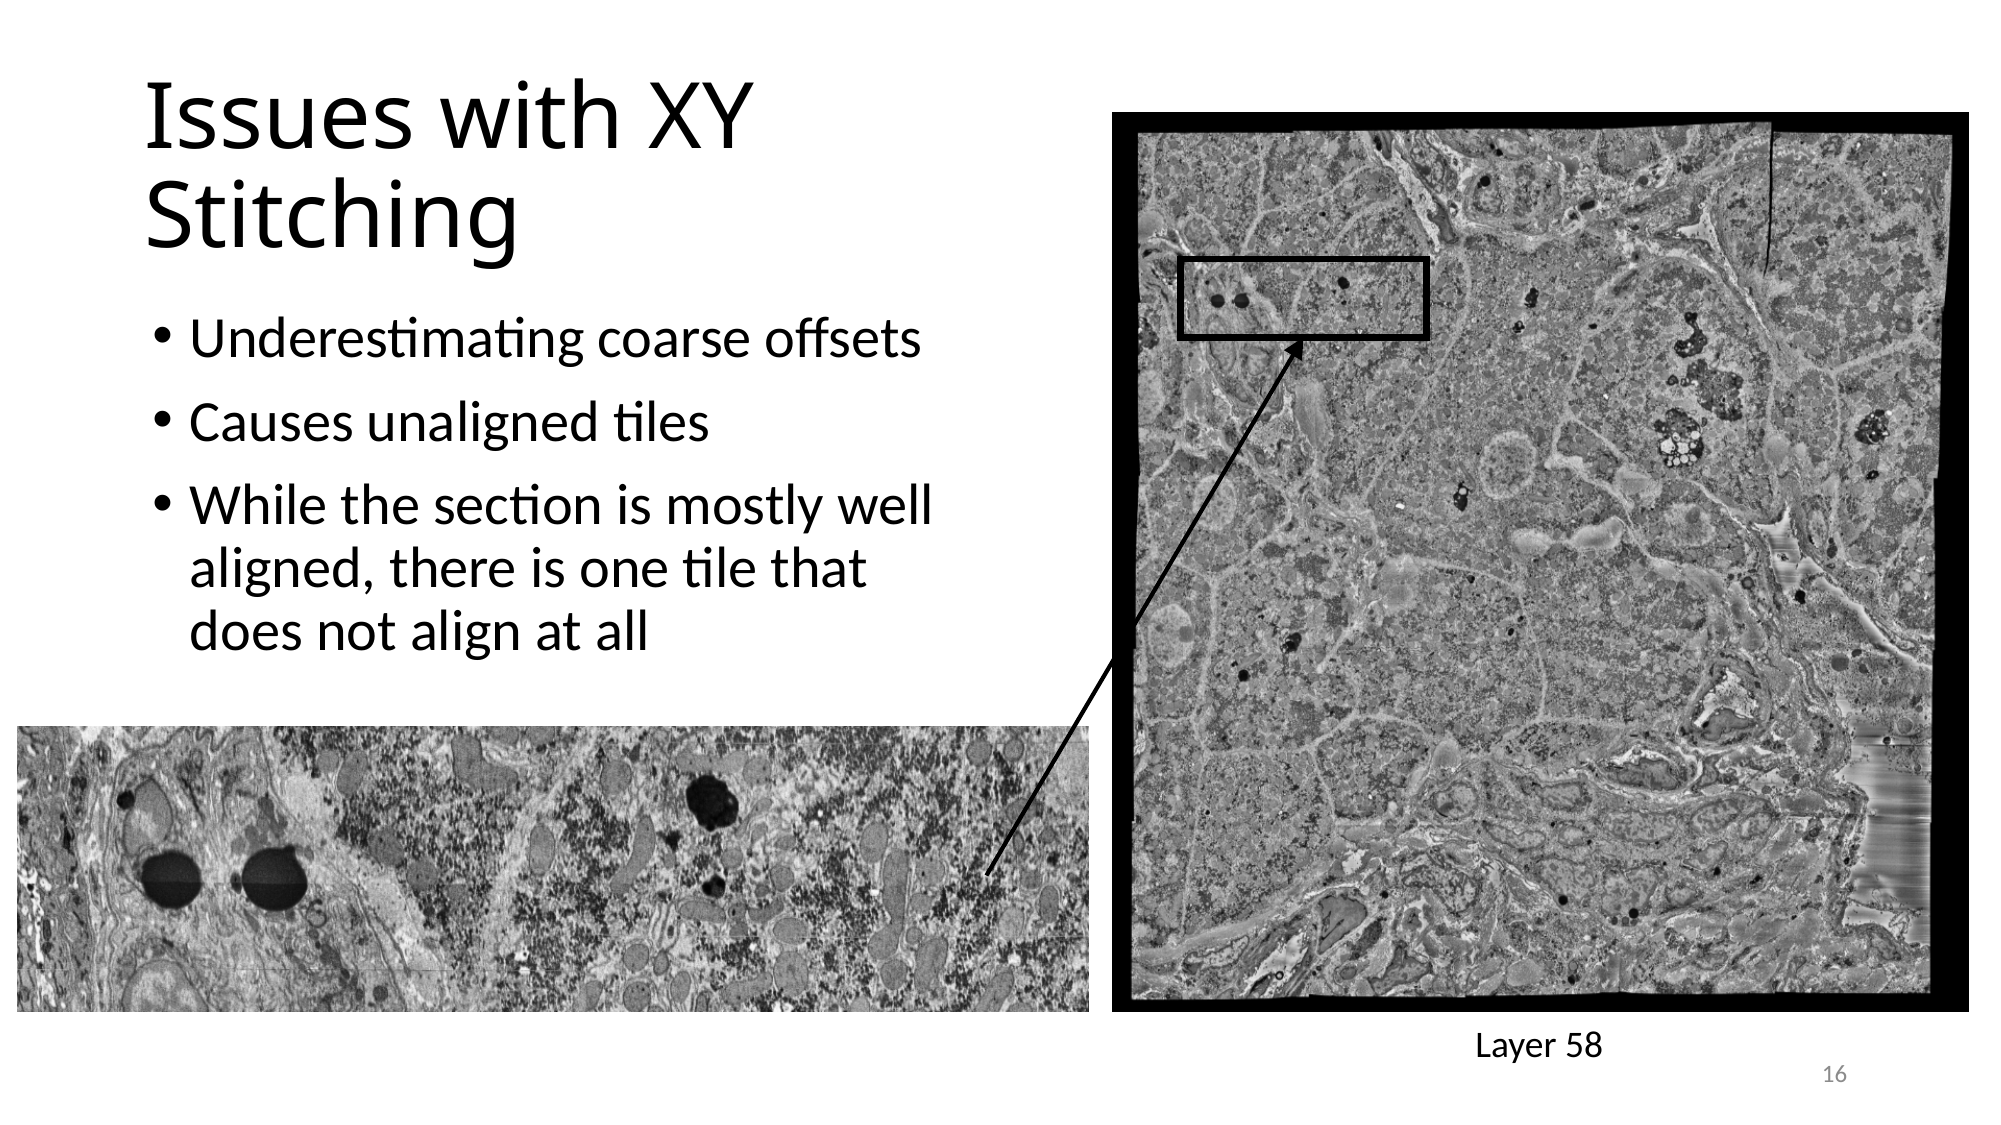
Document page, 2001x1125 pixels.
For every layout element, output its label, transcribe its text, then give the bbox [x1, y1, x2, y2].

picture [1112, 112, 1969, 1012]
title Issues with XY Stitching [129, 59, 1081, 278]
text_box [986, 337, 1304, 876]
picture [17, 726, 1089, 1012]
text_box Layer 58 [1460, 1012, 1621, 1042]
list Underestimating coarse offsets Causes unaligned tiles While the section is mostly well aligned, there is one tile that does not align at all [137, 299, 1000, 726]
slide_number 16 [1412, 1042, 1863, 1103]
